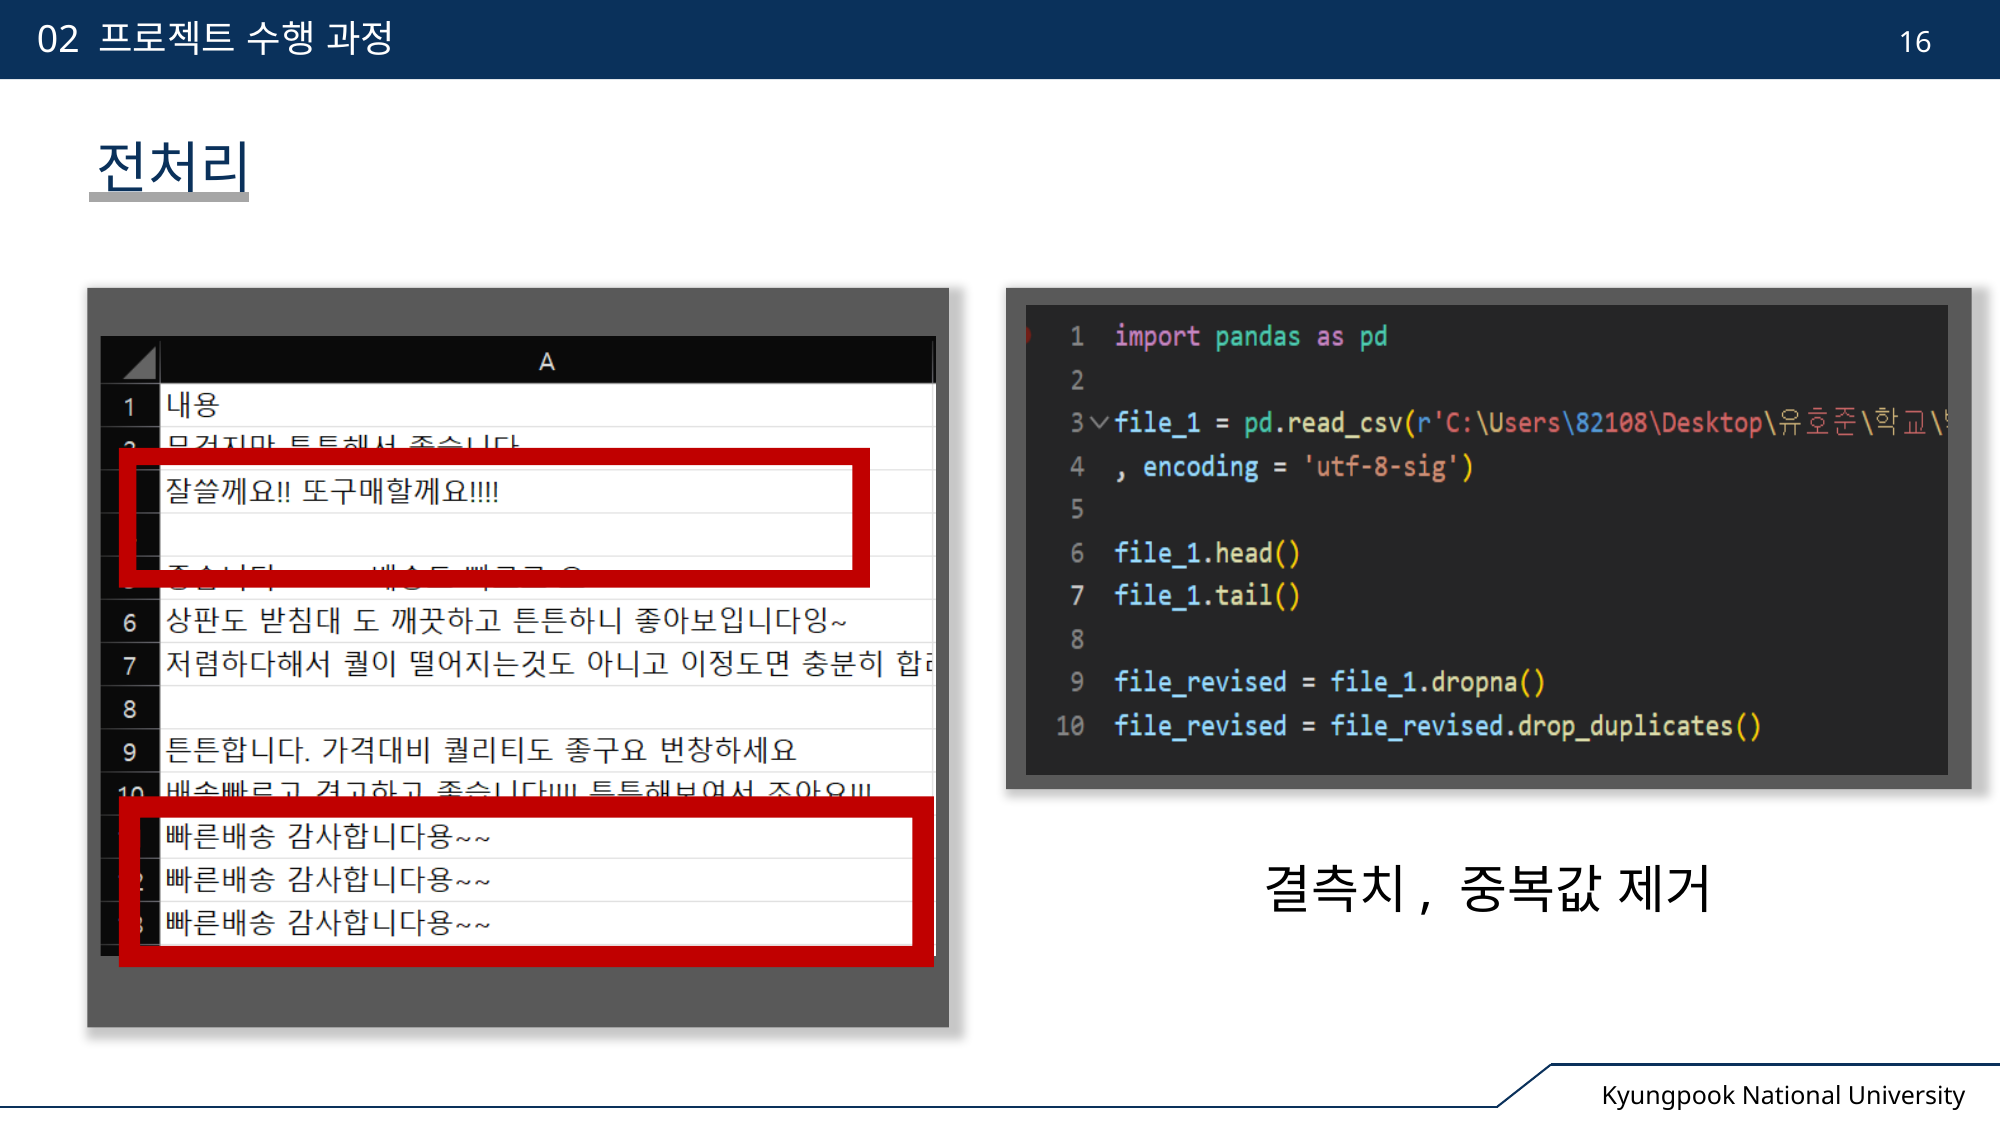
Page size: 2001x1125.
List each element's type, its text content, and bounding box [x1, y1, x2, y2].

text_box 16 [1883, 16, 2000, 66]
text_box 전처리 [81, 124, 607, 208]
text_box 02 프로젝트 수행 과정 [22, 7, 547, 68]
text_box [0, 1064, 2000, 1108]
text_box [1006, 287, 2000, 956]
text_box [118, 956, 935, 968]
text_box [0, 0, 2000, 80]
text_box [86, 287, 950, 1028]
text_box Kyungpook National University [1586, 1108, 2000, 1118]
picture [100, 336, 936, 956]
